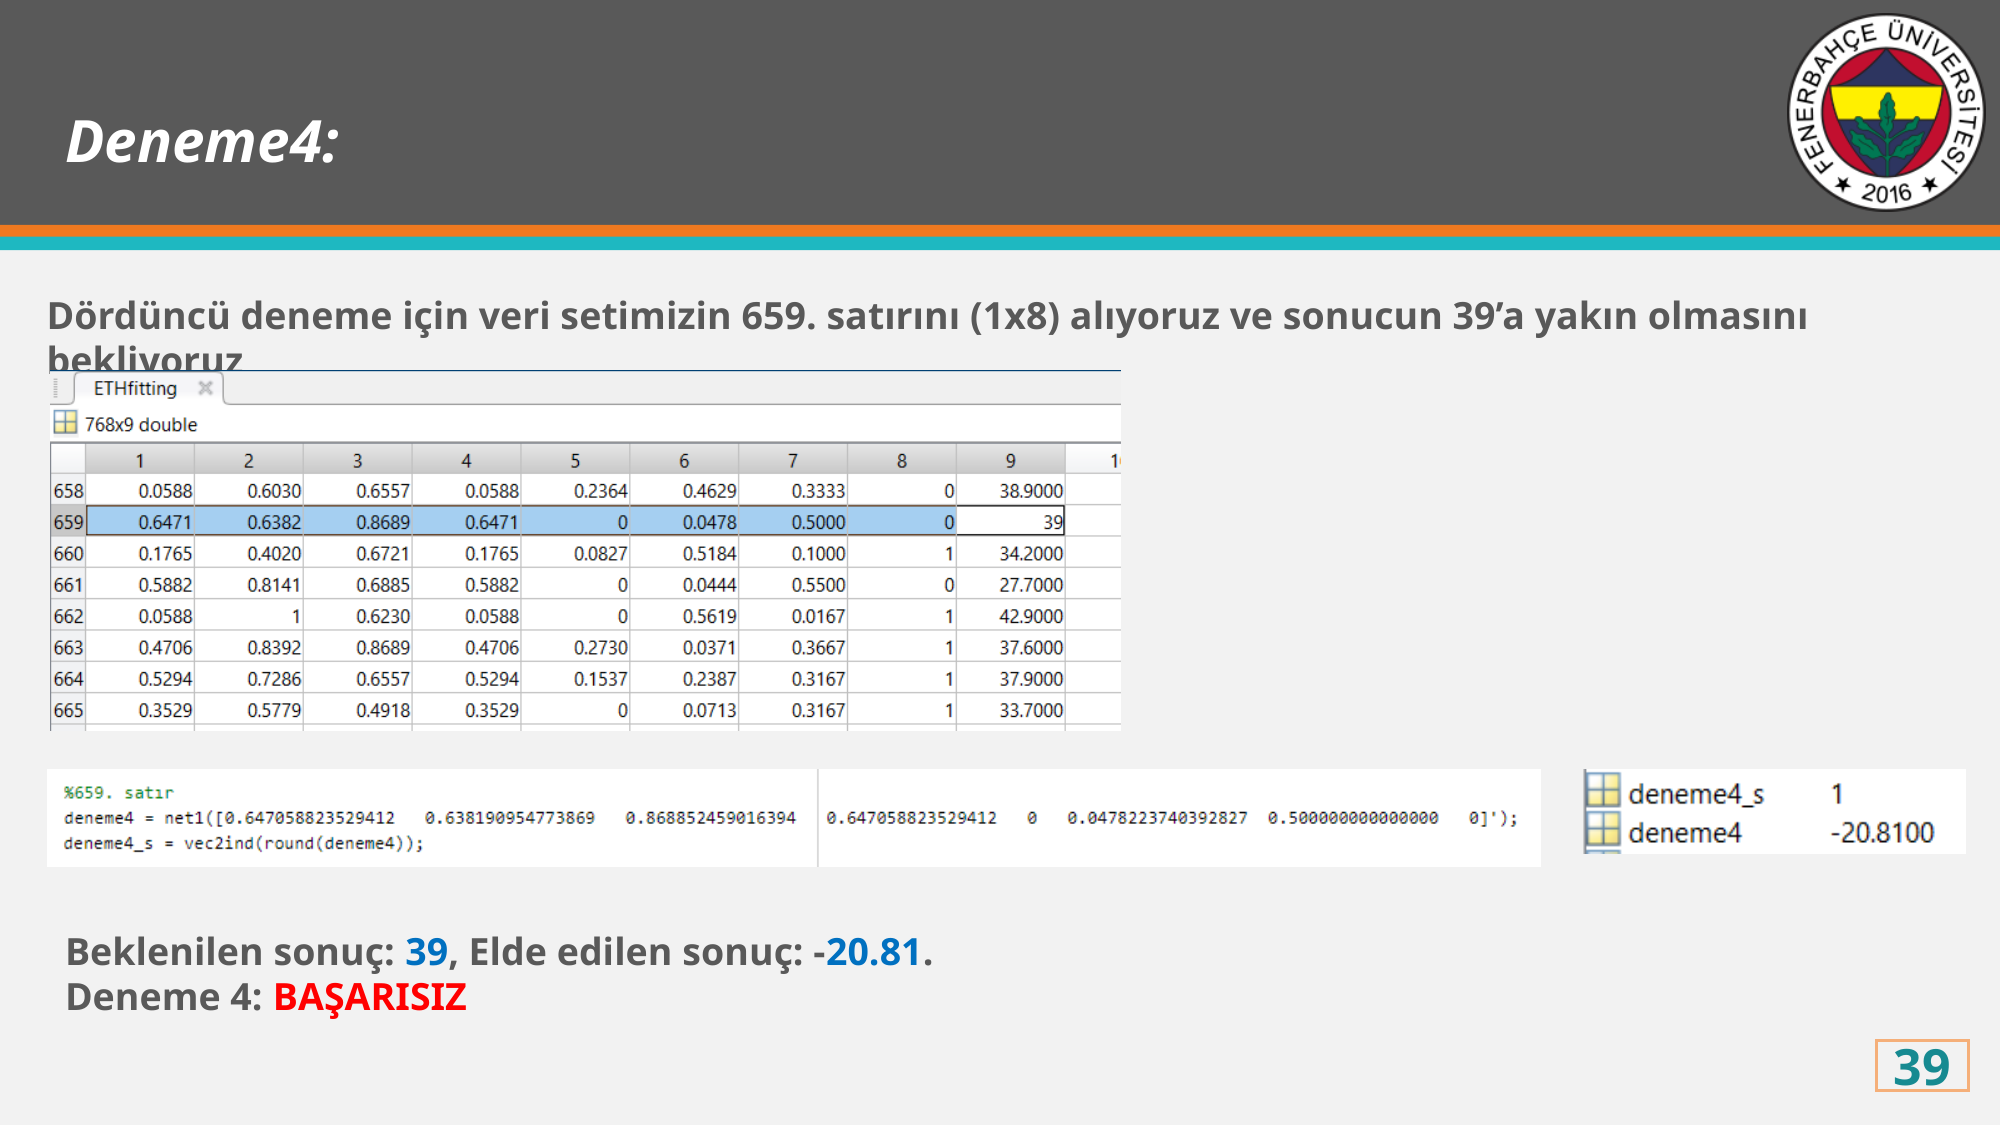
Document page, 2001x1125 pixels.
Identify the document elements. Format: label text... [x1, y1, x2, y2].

text_box Beklenilen sonuç: 39, Elde edilen sonuç: -20.81. Deneme 4: BAŞARISIZ [50, 920, 1779, 1026]
picture [50, 370, 1121, 732]
text_box [31, 389, 1845, 921]
picture [1582, 769, 1966, 855]
text_box Dördüncü deneme için veri setimizin 659. satırını (1x8) alıyoruz ve sonucun 39’a yakın olmasını bekliyoruz [31, 284, 1918, 389]
text_box 39 [1876, 1039, 1969, 1092]
picture [47, 769, 1541, 867]
title Deneme4: [50, 96, 1573, 183]
picture [1787, 13, 1986, 212]
